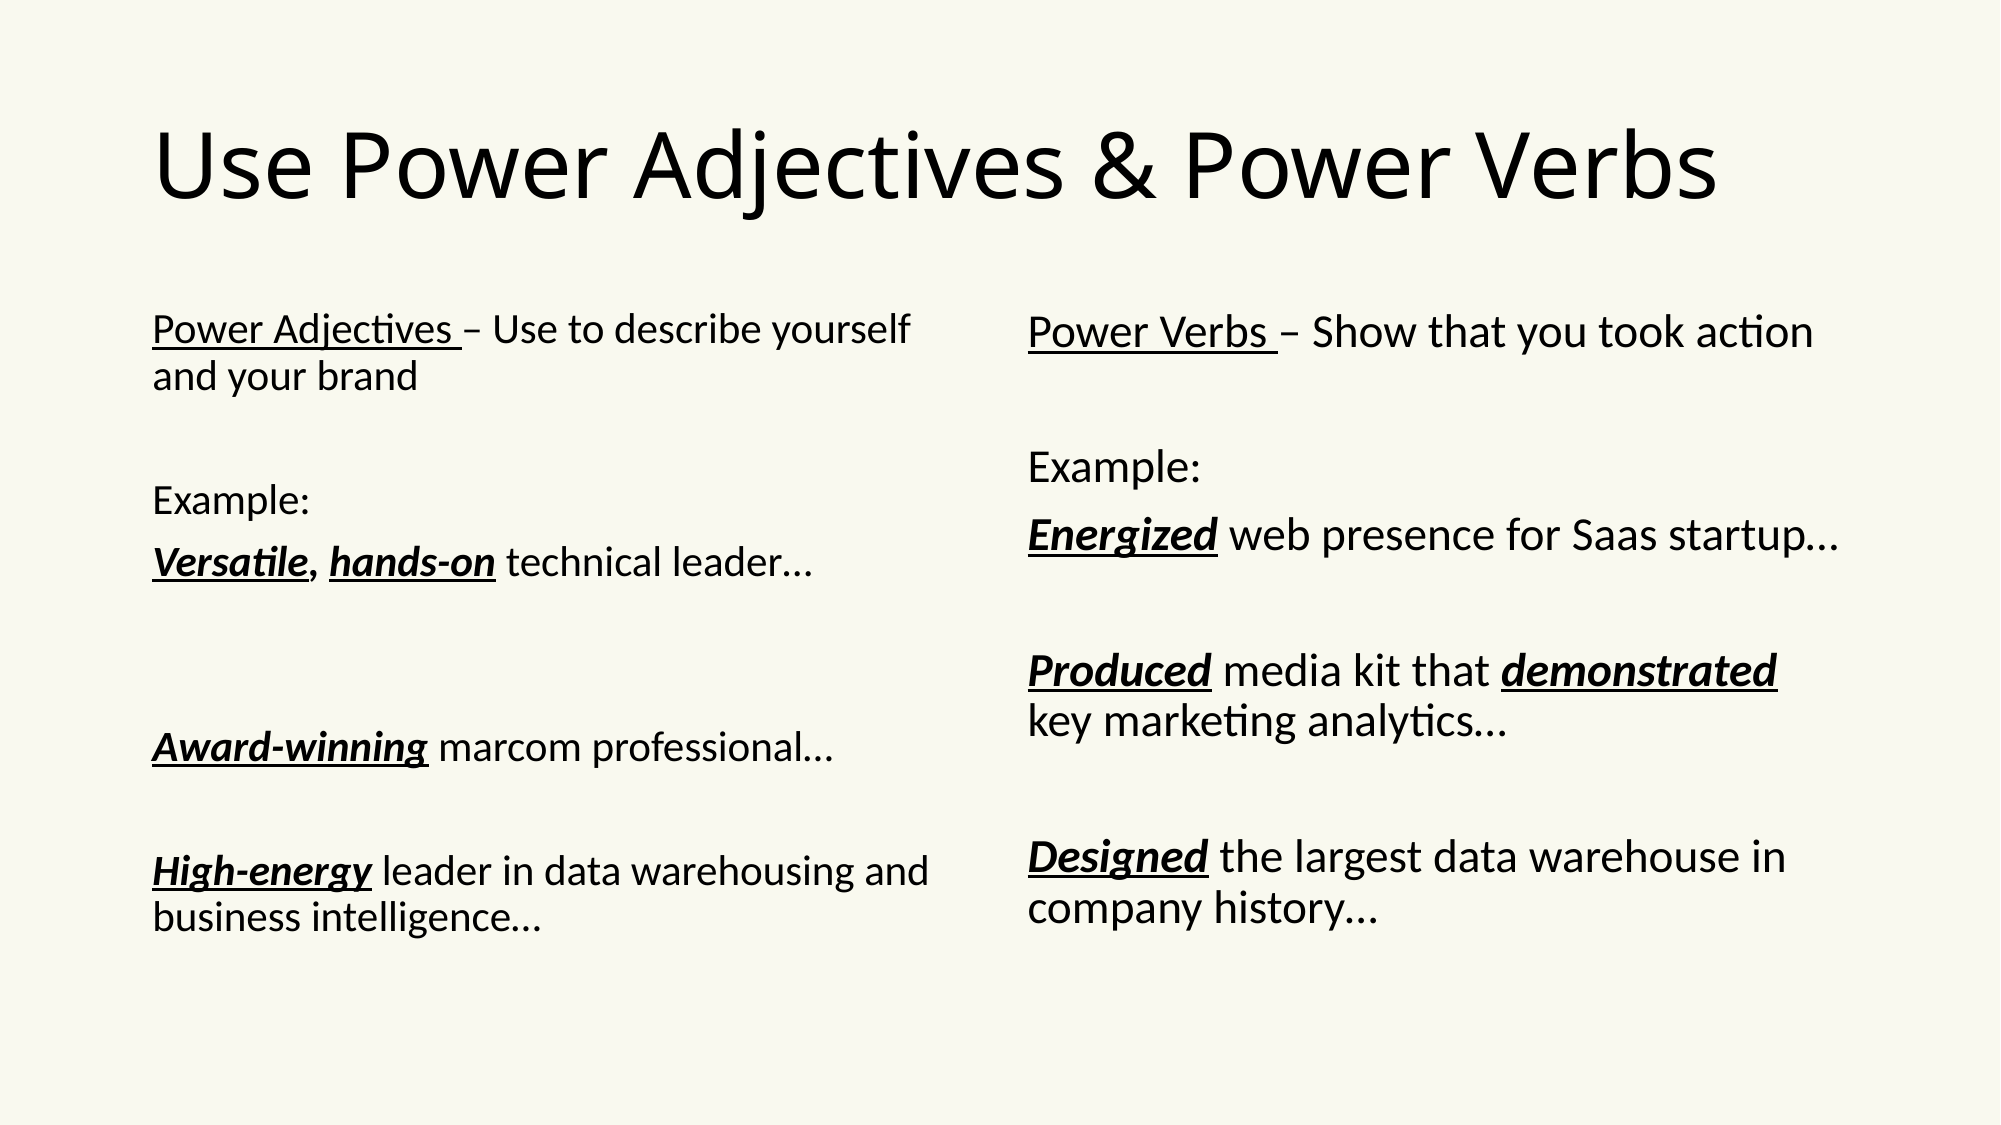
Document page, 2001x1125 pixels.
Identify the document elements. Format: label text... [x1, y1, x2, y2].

title Use Power Adjectives & Power Verbs [137, 59, 1863, 278]
list Power Adjectives – Use to describe yourself and your brand Example: Versatile, hands-on technical leader… Award-winning marcom professional… High-energy leader in data warehousing and business intelligence… [137, 299, 988, 1014]
list Power Verbs – Show that you took action Example: Energized web presence for Saas startup… Produced media kit that demonstrated key marketing analytics… Designed the largest data warehouse in company history… [1012, 299, 1863, 1014]
